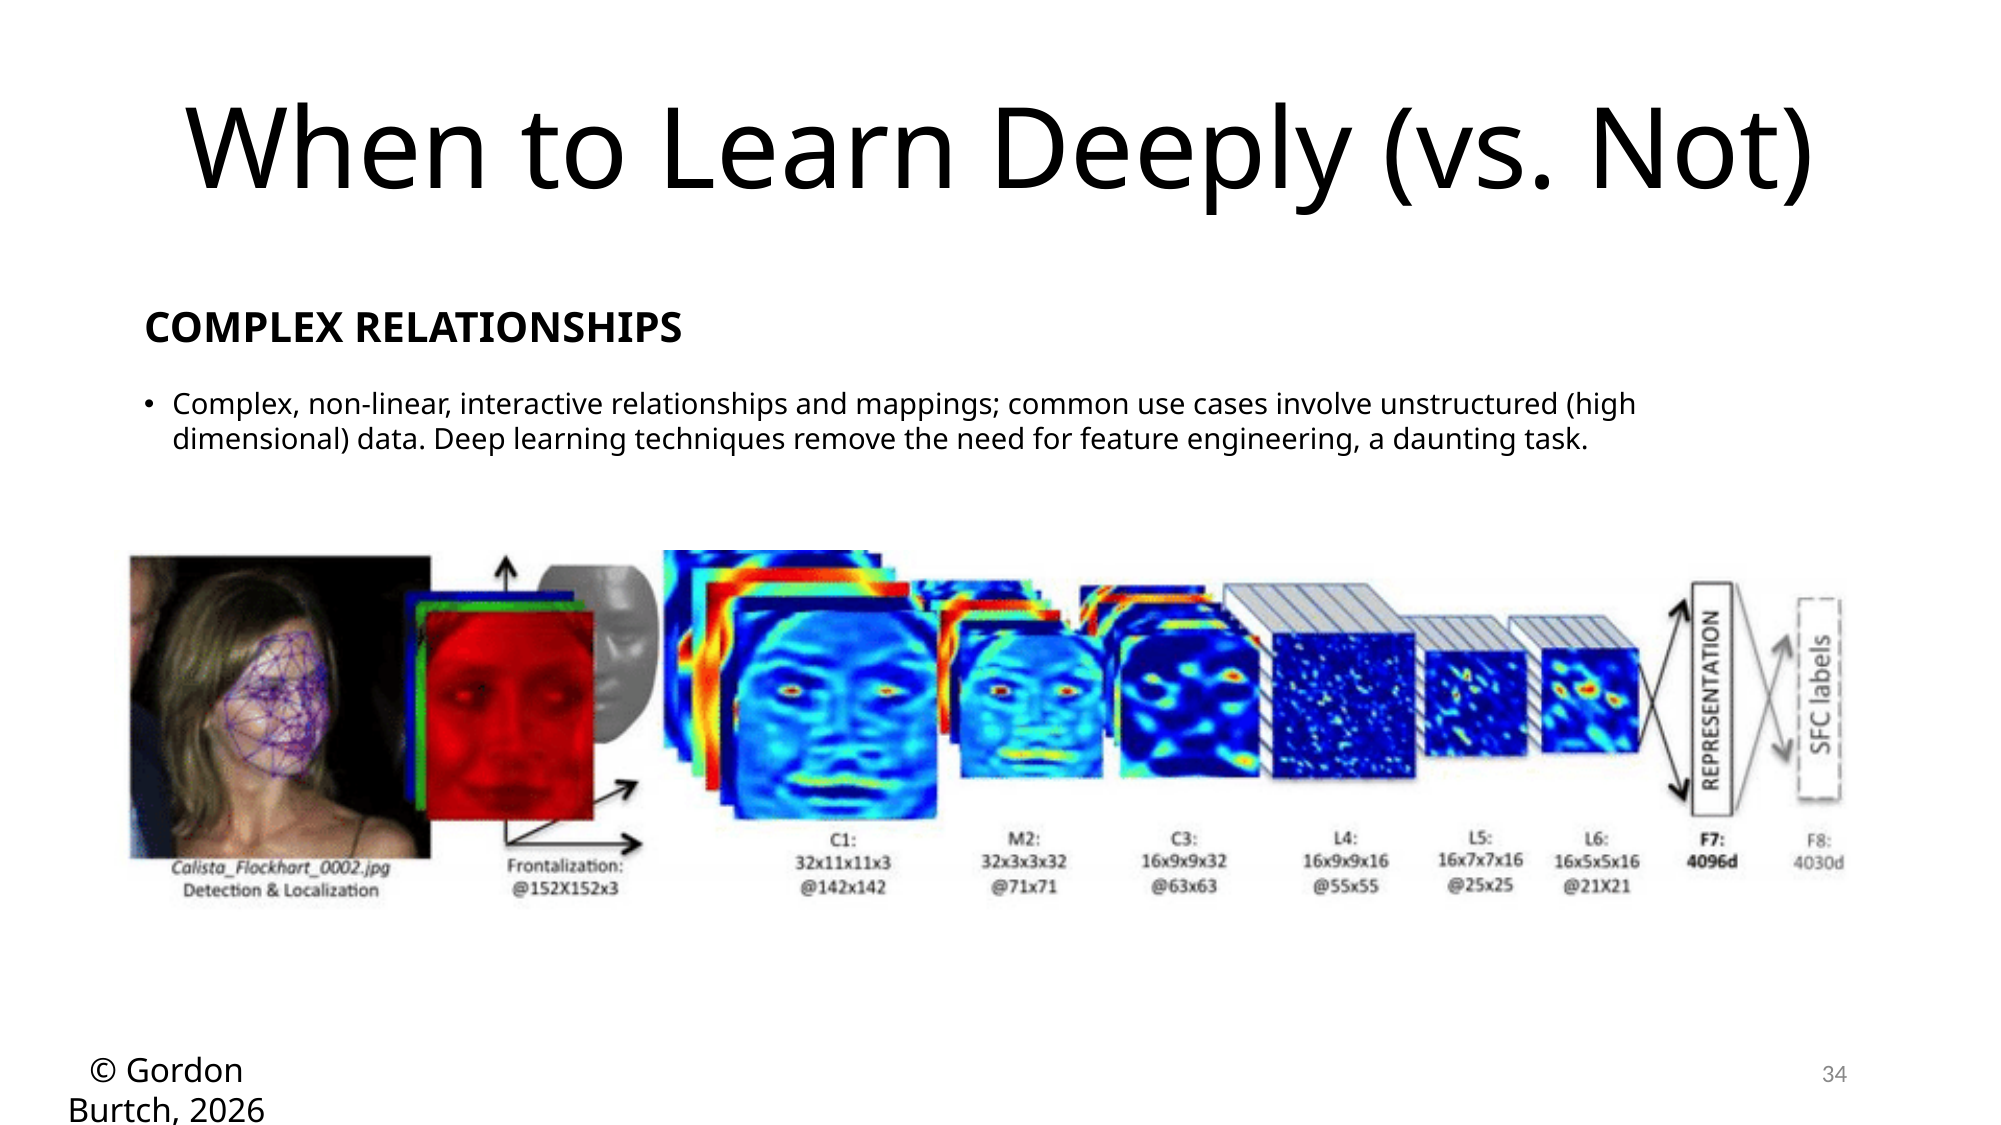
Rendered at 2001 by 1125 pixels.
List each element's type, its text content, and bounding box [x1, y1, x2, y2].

text_box COMPLEX RELATIONSHIPS Complex, non-linear, interactive relationships and mappings; common use cases involve unstructured (high dimensional) data. Deep learning techniques remove the need for feature engineering, a daunting task. [129, 292, 1767, 463]
picture [114, 550, 1886, 922]
slide_number 34 [1412, 1042, 1863, 1103]
text_box When to Learn Deeply (vs. Not) [158, 68, 1842, 219]
